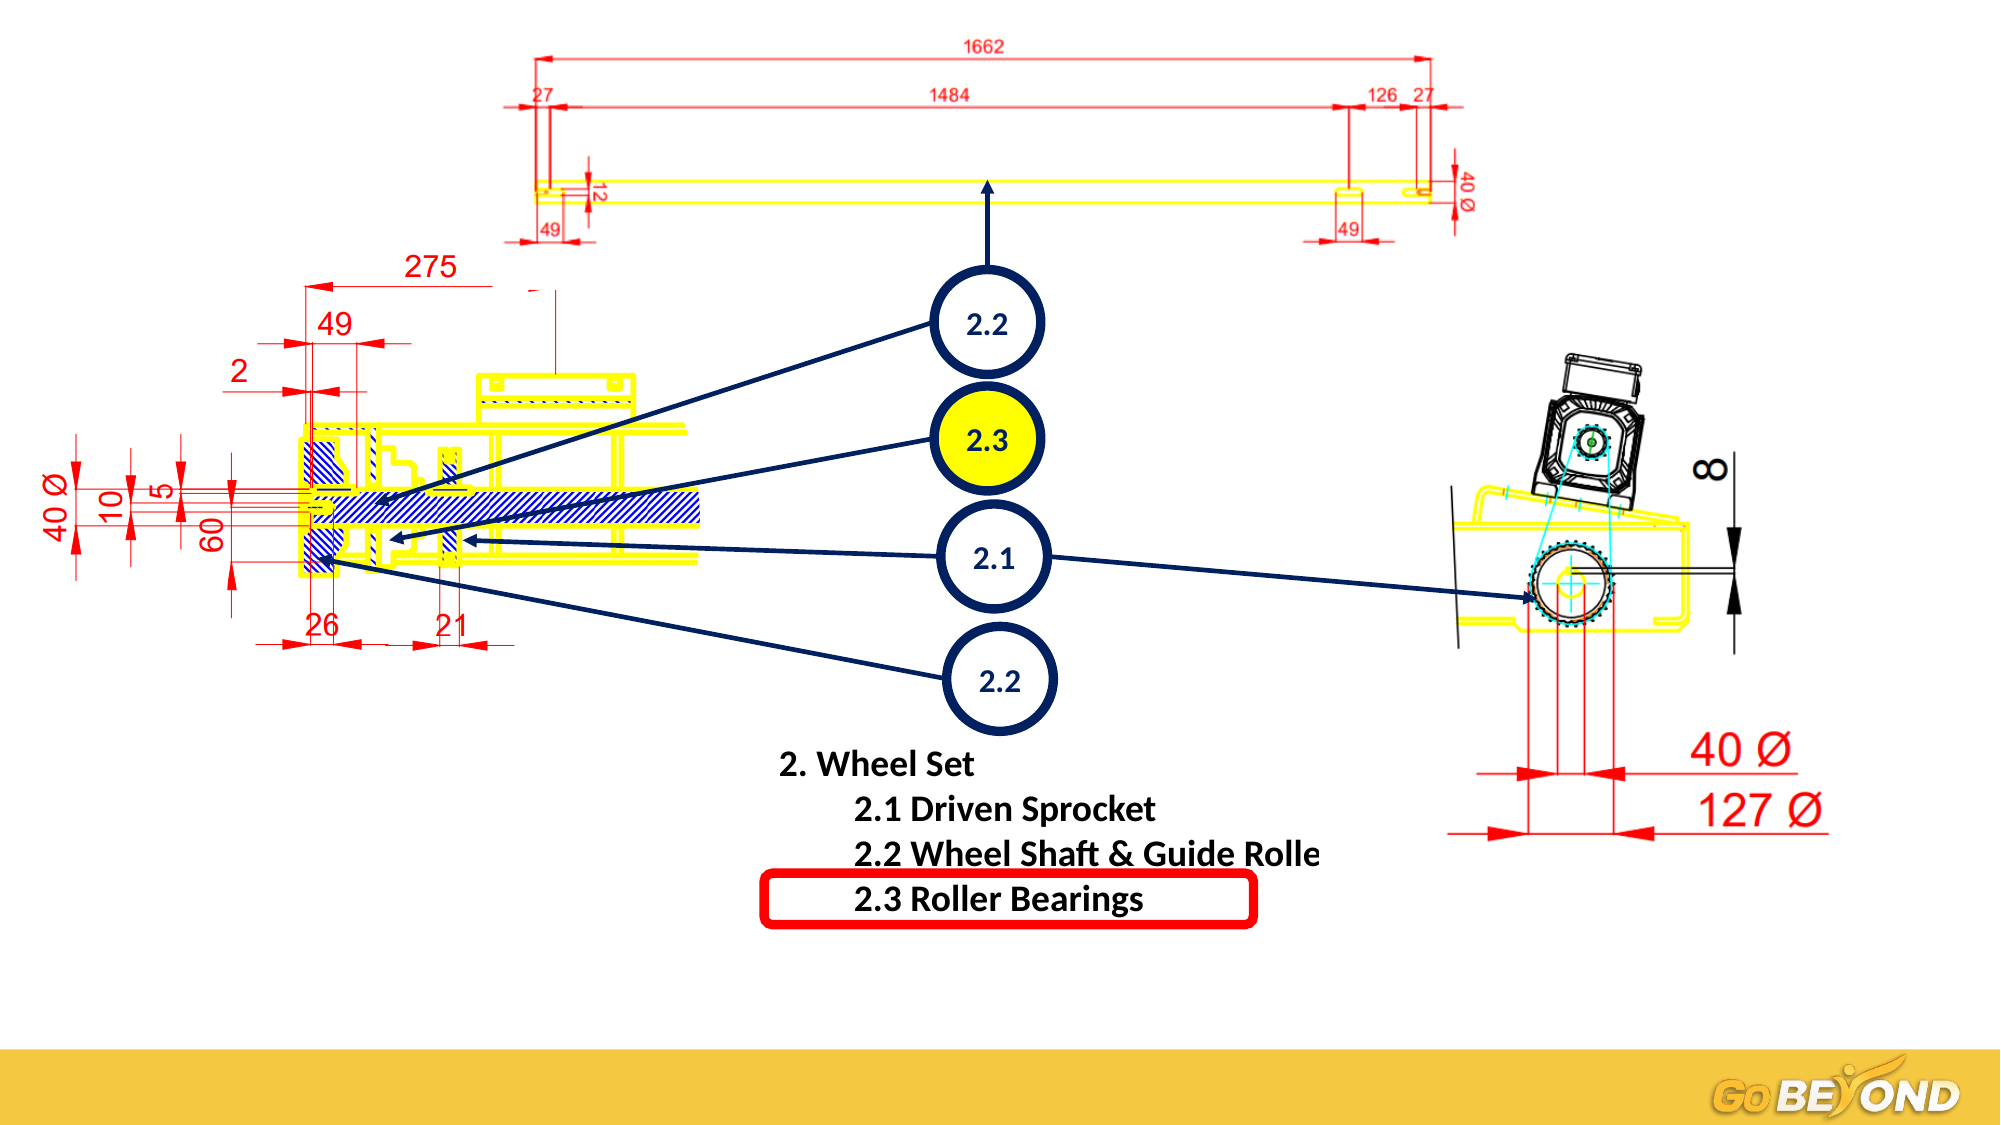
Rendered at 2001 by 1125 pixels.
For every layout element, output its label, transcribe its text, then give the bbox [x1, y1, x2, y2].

text_box [763, 872, 1255, 926]
text_box 2.2 [945, 646, 1055, 733]
picture [17, 0, 1903, 916]
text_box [389, 504, 847, 541]
text_box 2. Wheel Set 2.1 Driven Sprocket 2.2 Wheel Shaft & Guide Rollers 2.3 Roller Bearings [764, 731, 1764, 926]
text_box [316, 558, 947, 679]
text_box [1047, 556, 1538, 599]
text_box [374, 321, 934, 504]
picture [1706, 1049, 1964, 1125]
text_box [462, 541, 847, 557]
